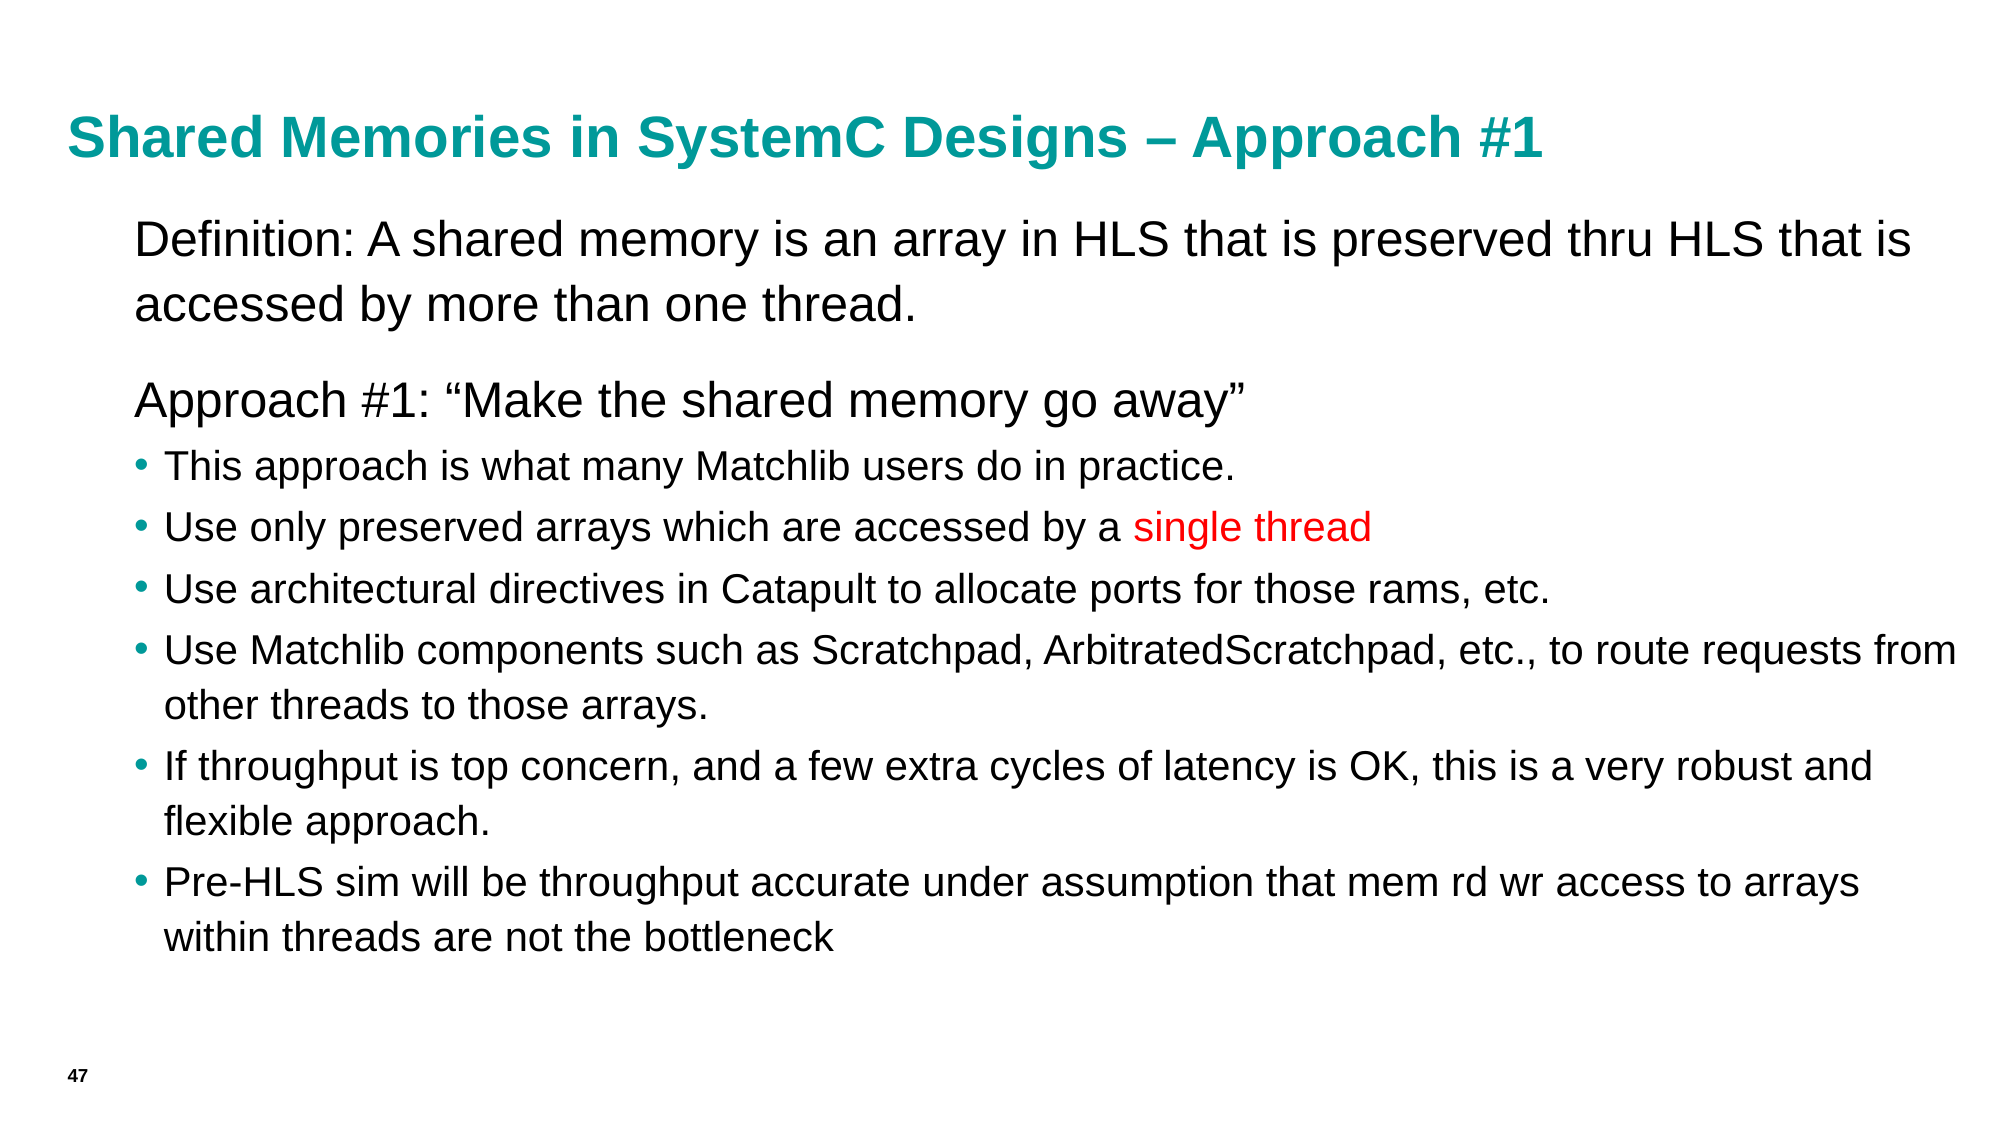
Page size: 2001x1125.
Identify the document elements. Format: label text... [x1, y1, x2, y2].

list Definition: A shared memory is an array in HLS that is preserved thru HLS that is accessed by more than one thread. Approach #1: “Make the shared memory go away” This approach is what many Matchlib users do in practice. Use only preserved arrays which are accessed by a single thread Use architectural directives in Catapult to allocate ports for those rams, etc. Use Matchlib components such as Scratchpad, ArbitratedScratchpad, etc., to route requests from other threads to those arrays. If throughput is top concern, and a few extra cycles of latency is OK, this is a very robust and flexible approach. Pre-HLS sim will be throughput accurate under assumption that mem rd wr access to arrays within threads are not the bottleneck [84, 200, 1963, 1026]
slide_number 47 [67, 1035, 174, 1125]
title Shared Memories in SystemC Designs – Approach #1 [67, 78, 1924, 173]
